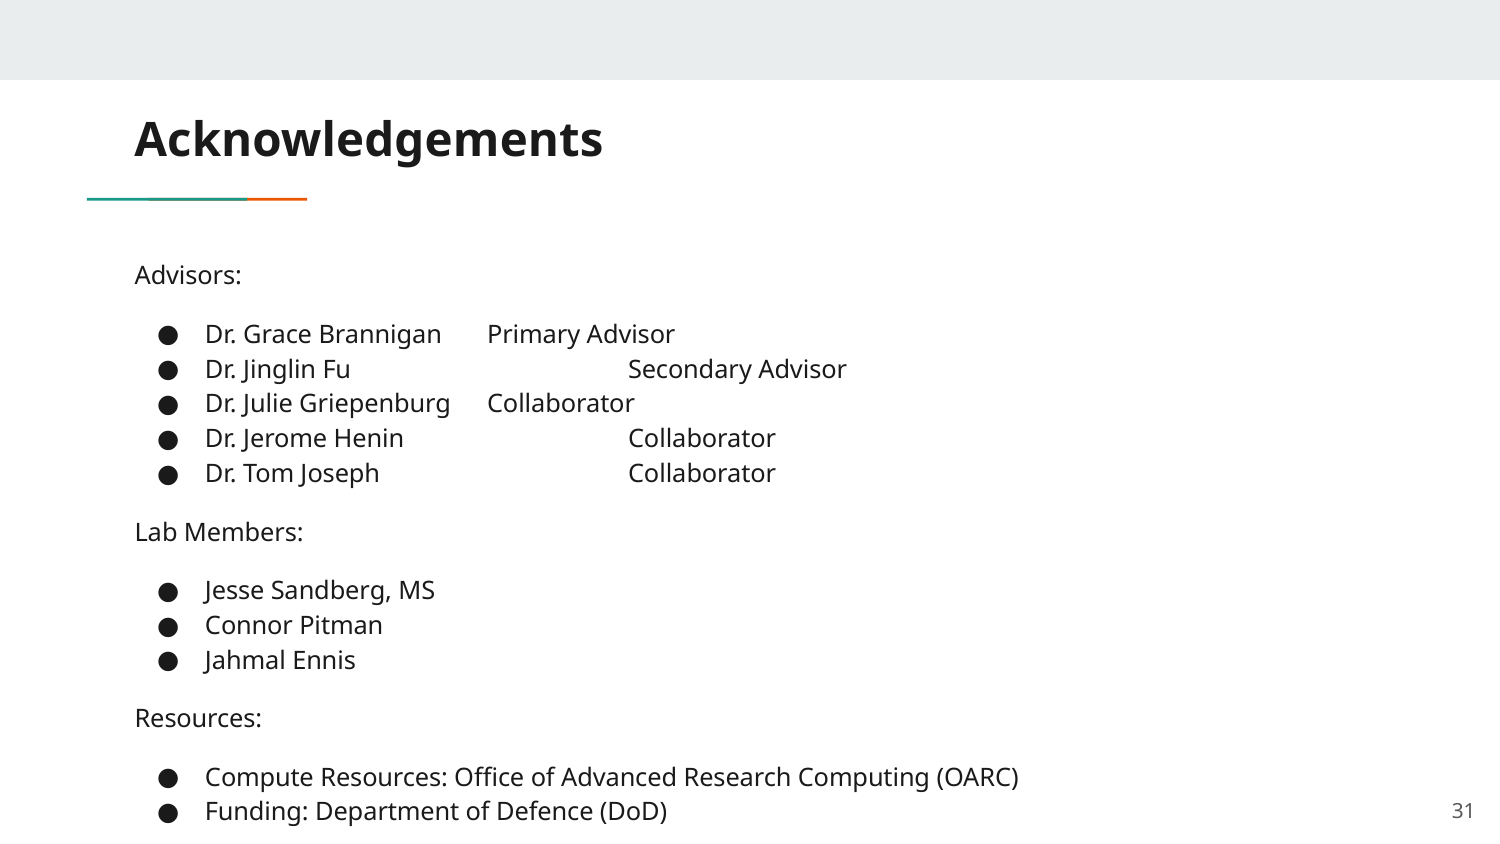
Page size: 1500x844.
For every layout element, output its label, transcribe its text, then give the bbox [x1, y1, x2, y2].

slide_number ‹#› [1400, 779, 1491, 844]
title Acknowledgements [119, 93, 1381, 182]
list Advisors: Dr. Grace Brannigan Primary Advisor Dr. Jinglin Fu Secondary Advisor Dr. Julie Griepenburg Collaborator Dr. Jerome Henin Collaborator Dr. Tom Joseph Collaborator Lab Members: Jesse Sandberg, MS Connor Pitman Jahmal Ennis Resources: Compute Resources: Office of Advanced Research Computing (OARC) Funding: Department of Defence (DoD) [119, 239, 1381, 844]
